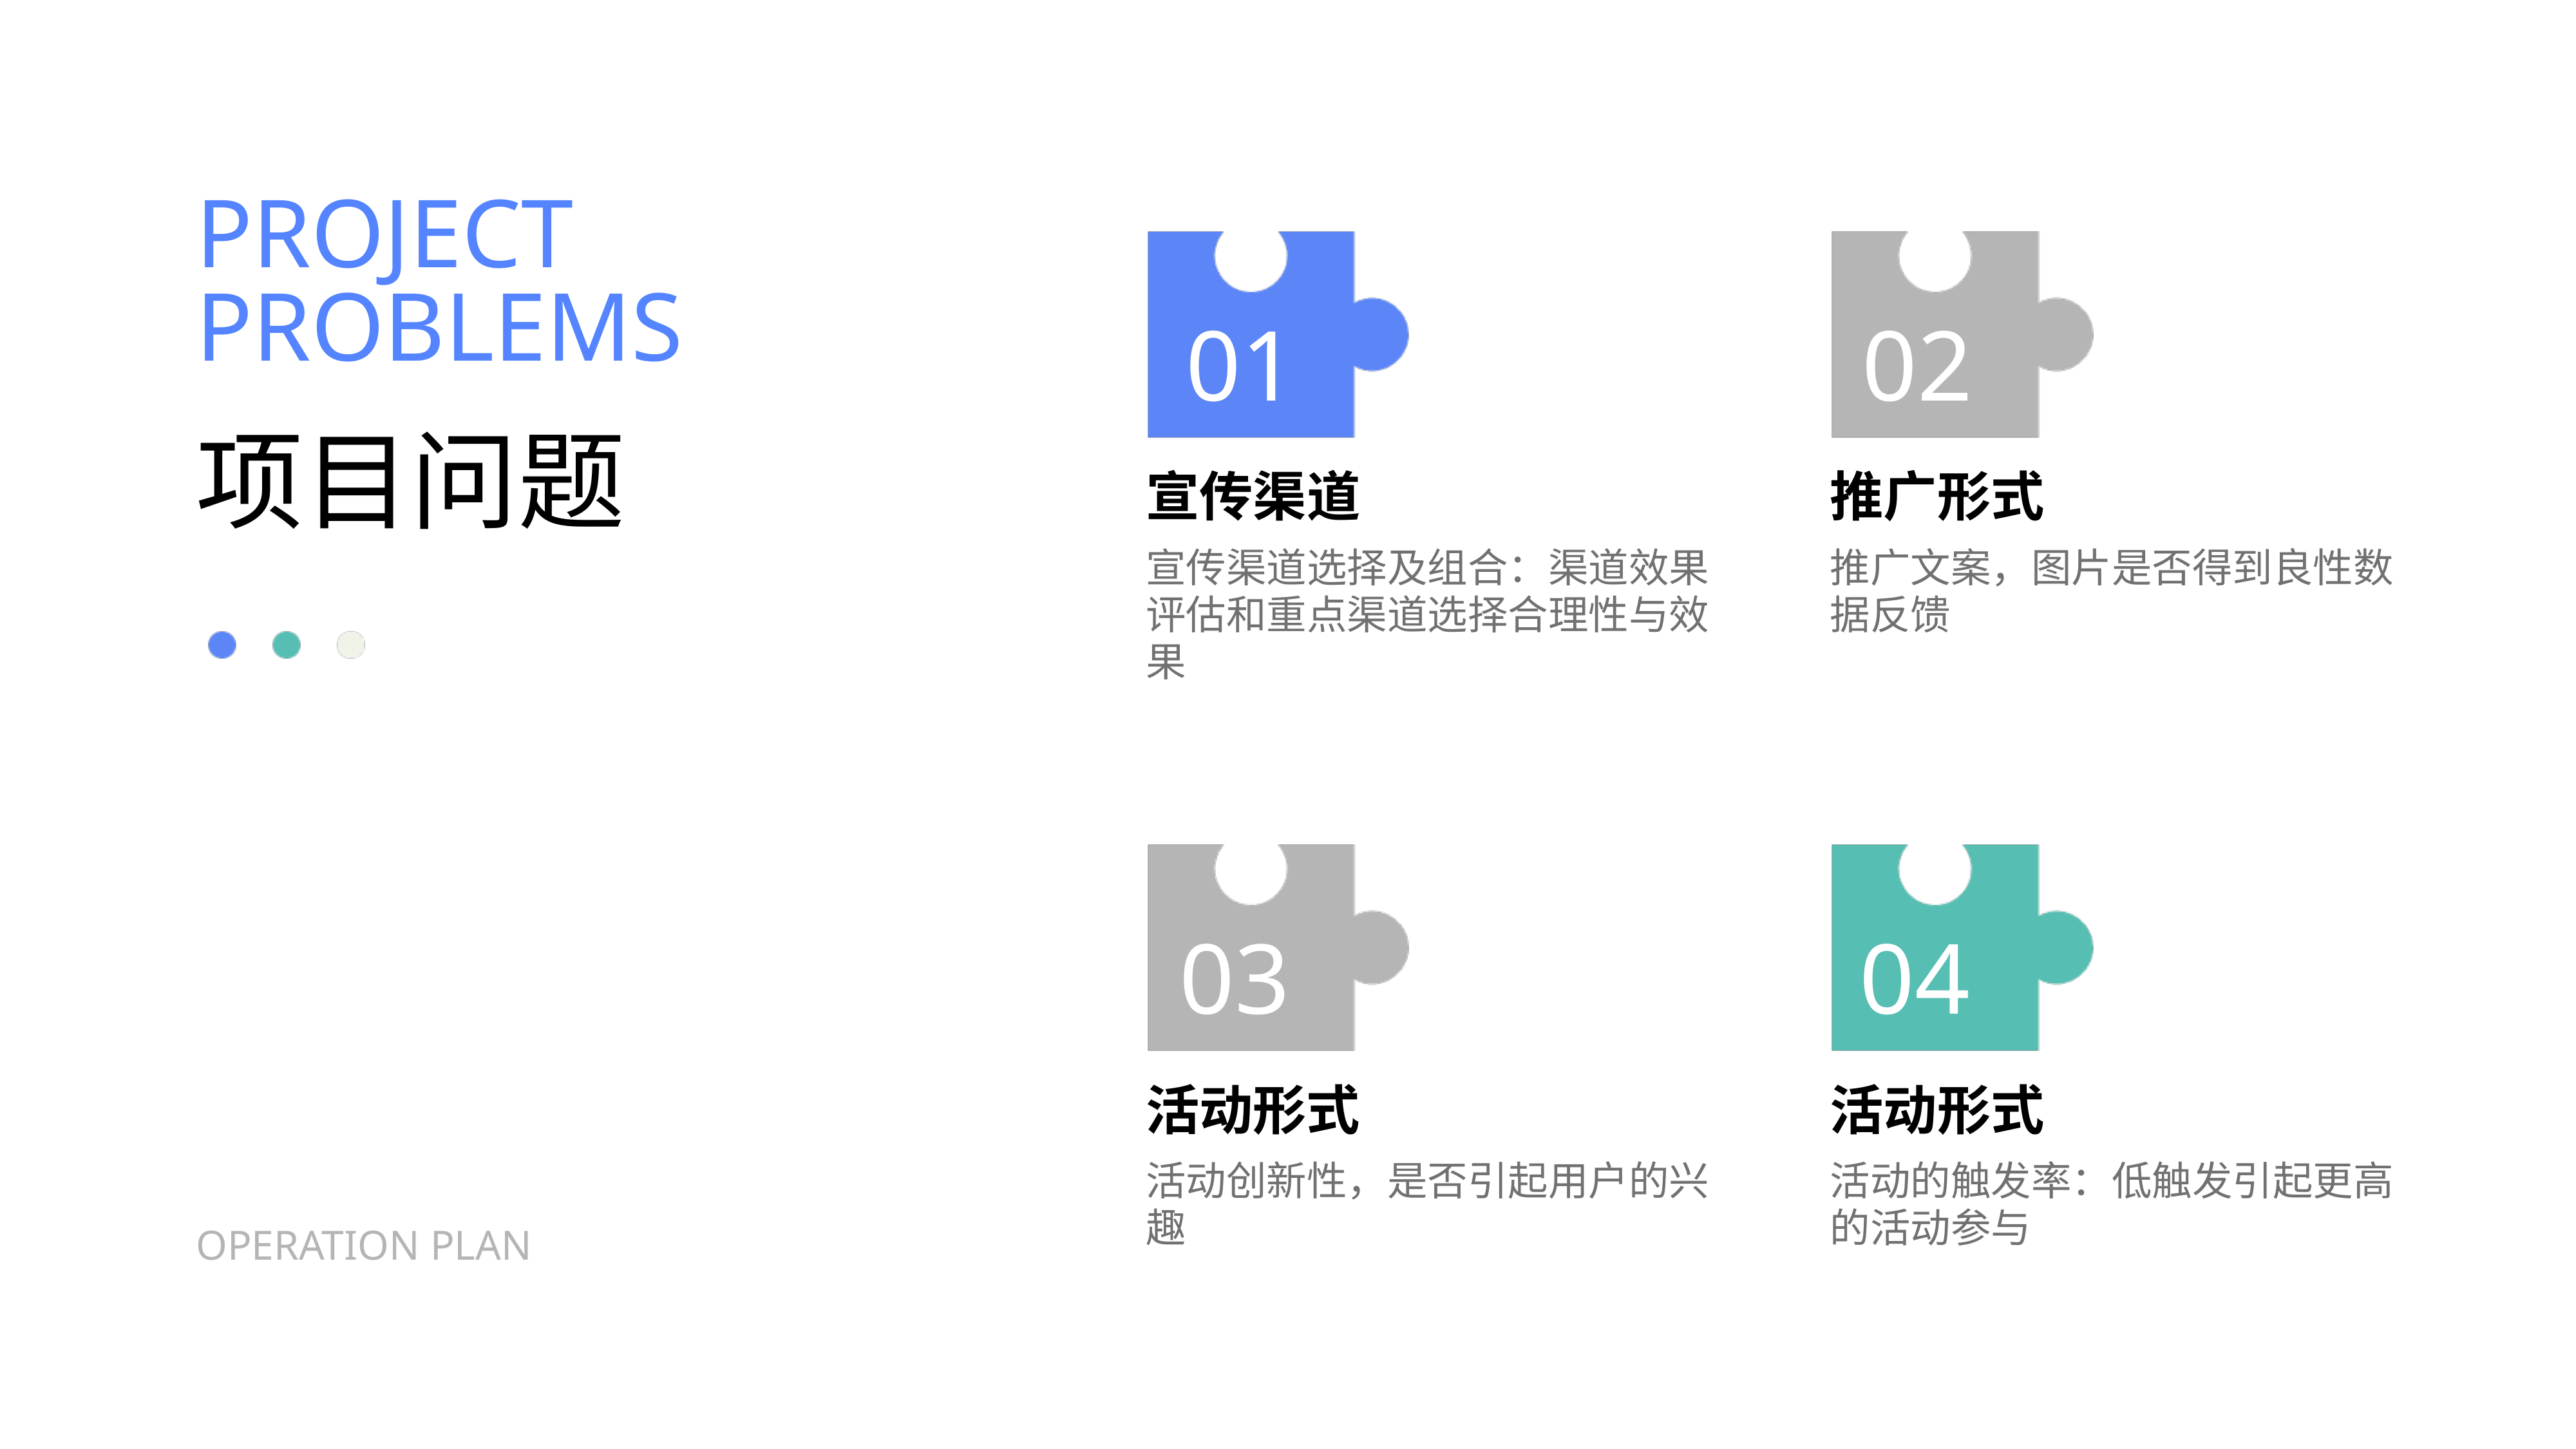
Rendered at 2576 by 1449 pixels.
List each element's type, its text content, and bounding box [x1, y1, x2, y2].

picture [207, 630, 238, 661]
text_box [1145, 231, 1730, 690]
picture [336, 630, 366, 661]
picture [272, 630, 302, 661]
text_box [1145, 844, 1730, 1256]
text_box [1831, 844, 2414, 1256]
text_box 项目问题 [186, 390, 921, 538]
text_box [1831, 231, 2414, 643]
text_box PROJECT PROBLEMS [186, 188, 1102, 376]
text_box OPERATION PLAN [186, 1208, 776, 1264]
